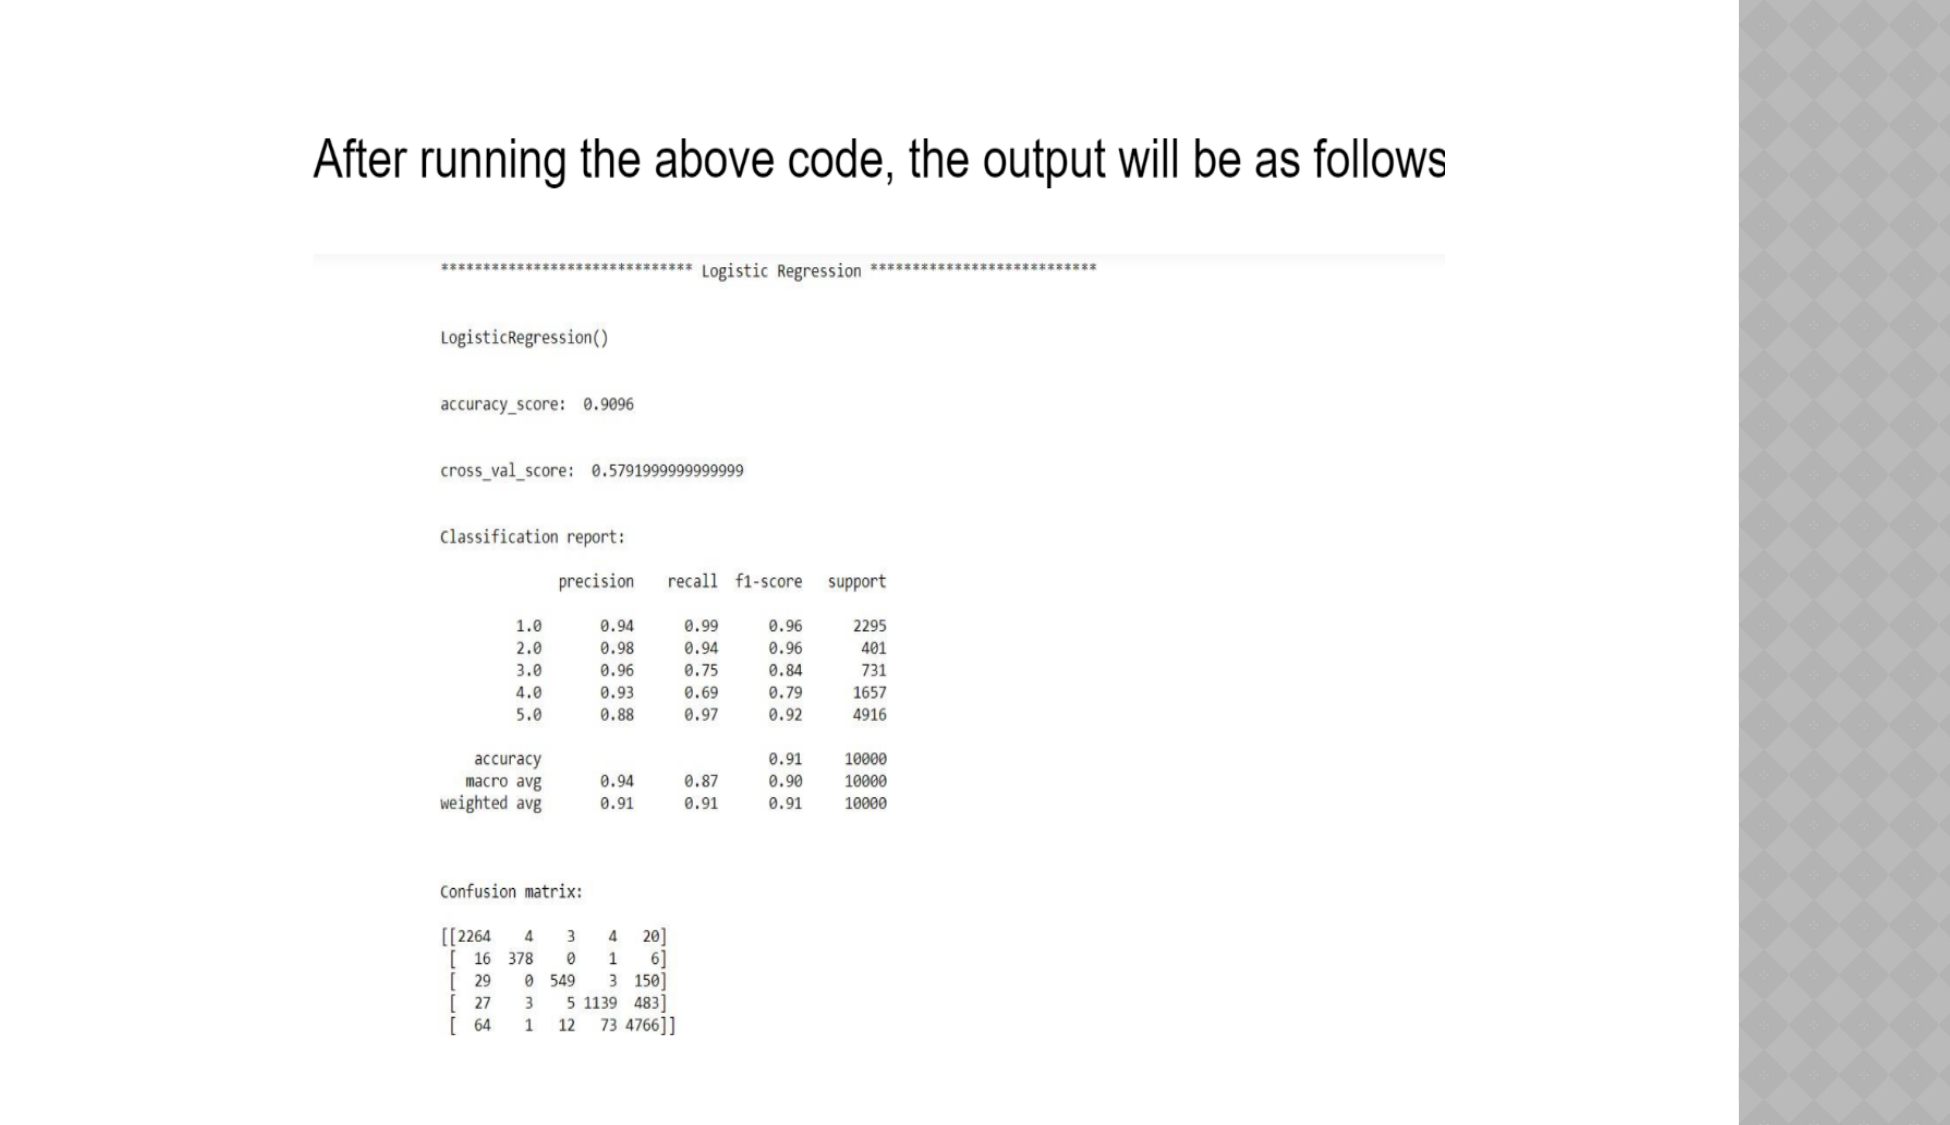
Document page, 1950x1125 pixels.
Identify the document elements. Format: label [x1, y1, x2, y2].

list [293, 99, 1446, 1060]
